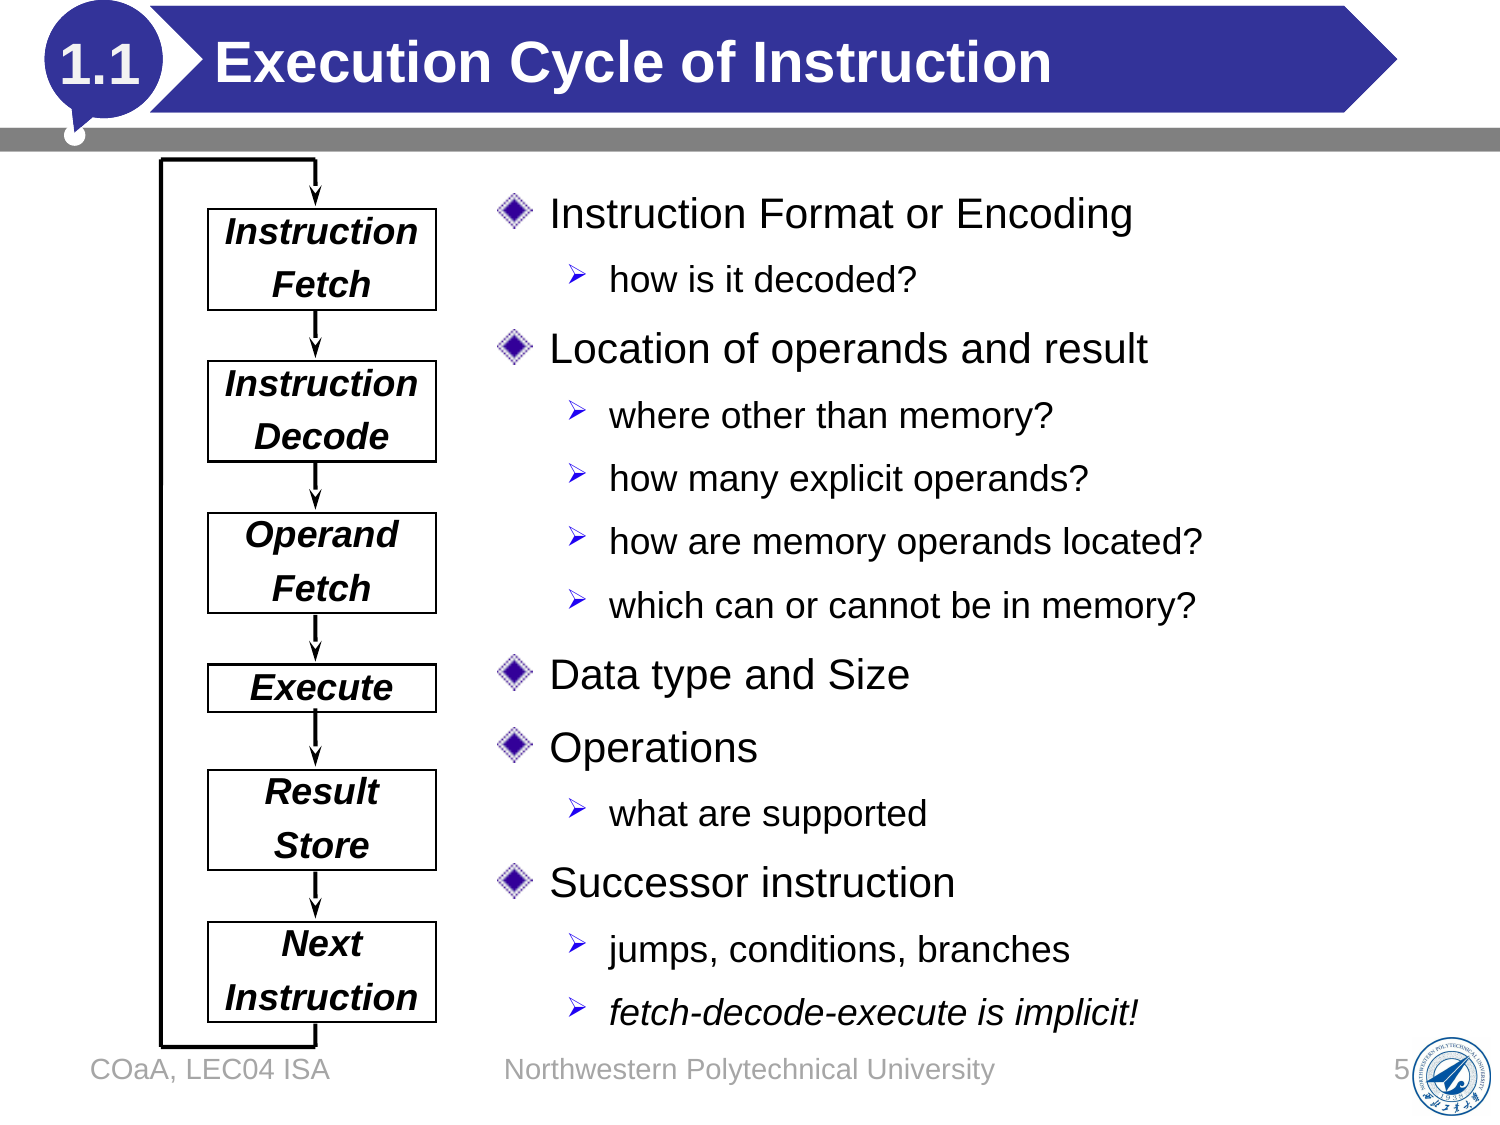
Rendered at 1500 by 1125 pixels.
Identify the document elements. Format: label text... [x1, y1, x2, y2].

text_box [160, 159, 437, 1048]
picture [497, 193, 533, 229]
picture [497, 654, 533, 691]
slide_number 5 [1074, 1042, 1425, 1103]
footer Northwestern Polytechnical University [474, 1042, 1025, 1103]
picture [497, 863, 533, 899]
list Instruction Format or Encoding how is it decoded? Location of operands and result where other than memory? how many explicit operands? how are memory operands located? which can or cannot be in memory? Data type and Size Operations what are supported Successor instruction jumps, conditions, branches fetch-decode-execute is implicit! [482, 165, 1459, 1042]
slide_number COaA, LEC04 ISA [75, 1042, 425, 1103]
picture [1412, 1037, 1491, 1116]
picture [497, 329, 533, 365]
list 1.1 [24, 19, 175, 113]
title Execution Cycle of Instruction [200, 5, 1398, 113]
picture [497, 727, 533, 763]
